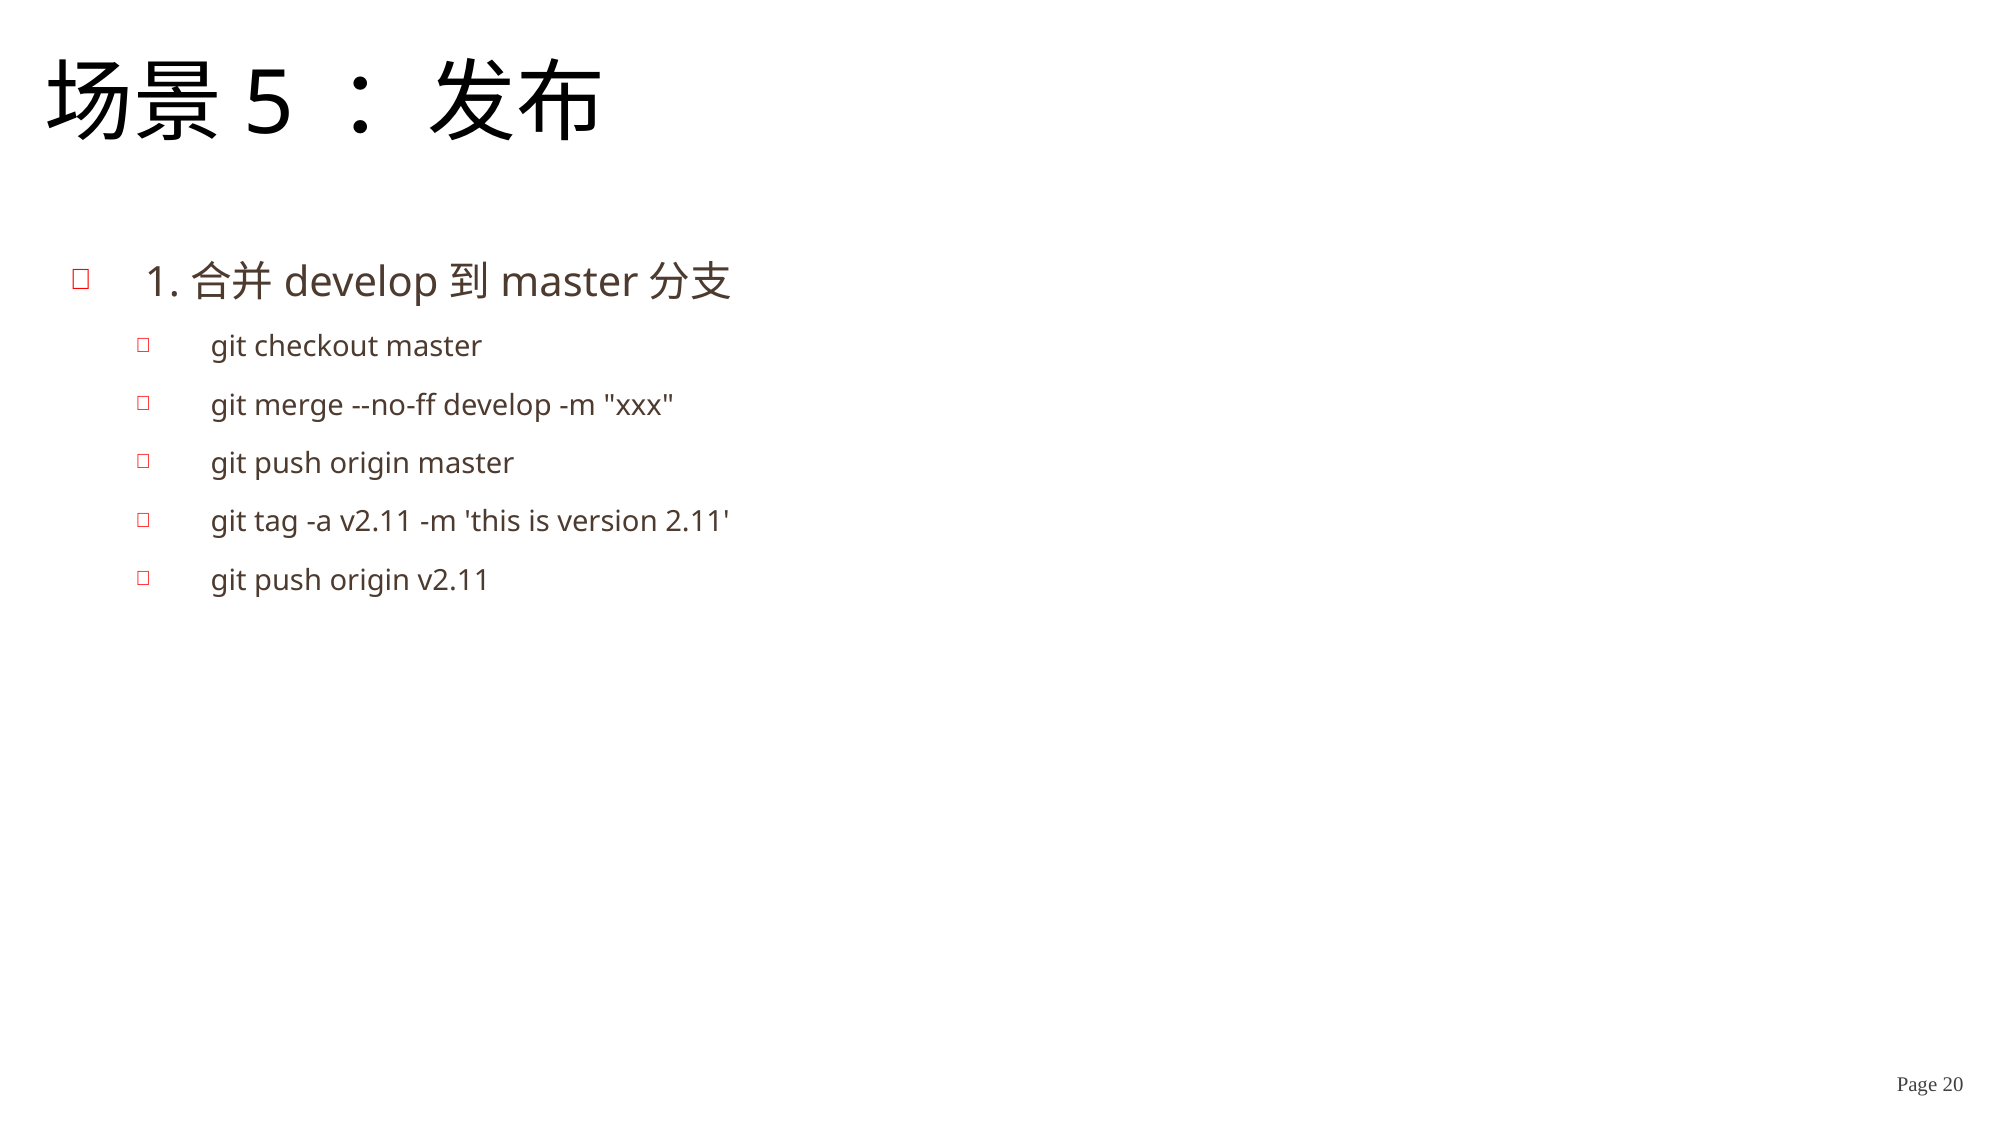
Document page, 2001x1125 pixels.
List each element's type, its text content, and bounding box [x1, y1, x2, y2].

text_box 1.合并develop到master分支 git checkout master git merge --no-ff develop -m "xxx" git push origin master git tag -a v2.11 -m 'this is version 2.11' git push origin v2.11 [50, 219, 1950, 1108]
title 场景5 ：发布 [0, 44, 2000, 166]
